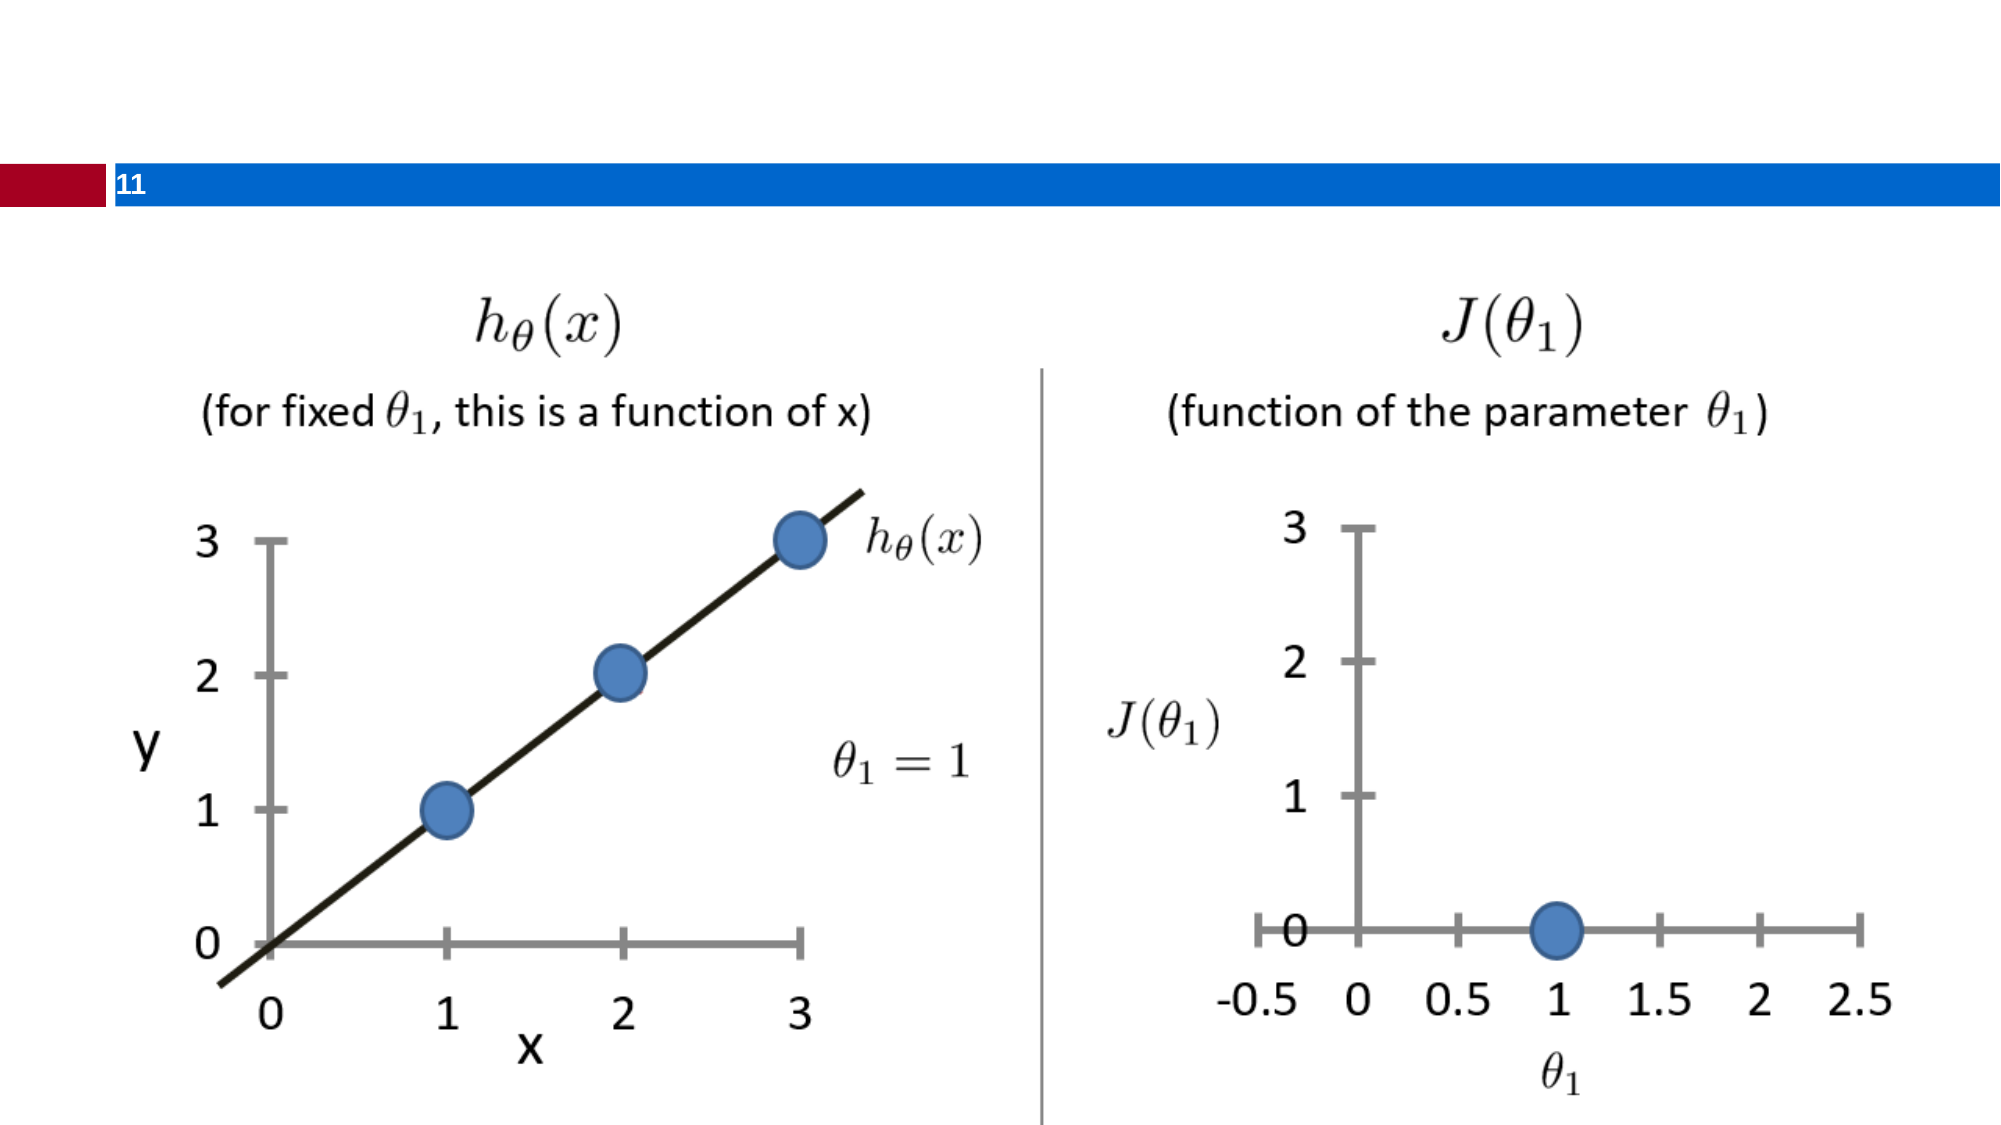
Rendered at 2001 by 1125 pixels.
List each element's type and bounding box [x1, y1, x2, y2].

picture [100, 266, 1930, 1125]
